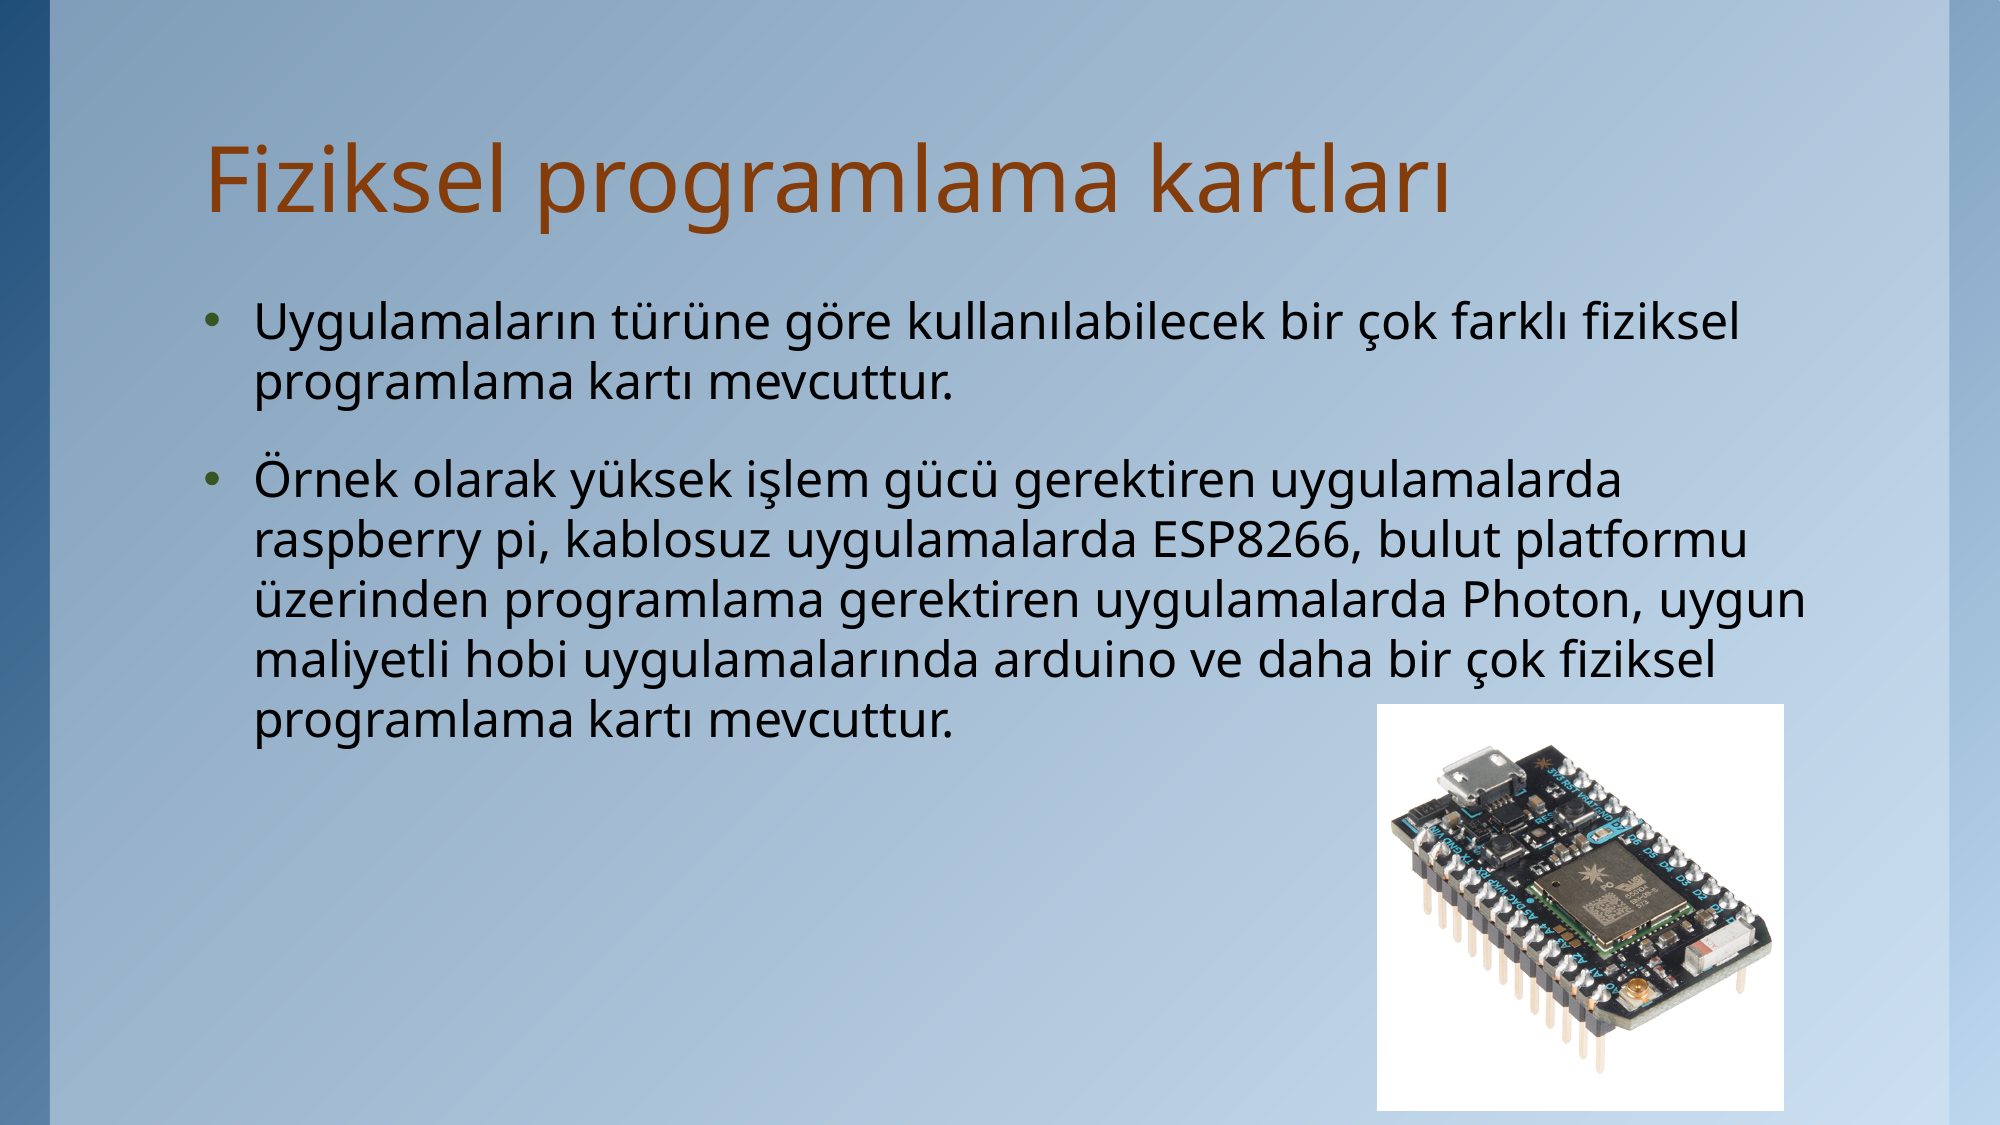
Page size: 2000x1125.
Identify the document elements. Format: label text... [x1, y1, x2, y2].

list Uygulamaların türüne göre kullanılabilecek bir çok farklı fiziksel programlama kartı mevcuttur. Örnek olarak yüksek işlem gücü gerektiren uygulamalarda raspberry pi, kablosuz uygulamalarda ESP8266, bulut platformu üzerinden programlama gerektiren uygulamalarda Photon, uygun maliyetli hobi uygulamalarında arduino ve daha bir çok fiziksel programlama kartı mevcuttur. [183, 279, 1850, 1013]
picture [1377, 704, 1784, 1111]
title Fiziksel programlama kartları [183, 12, 1850, 242]
